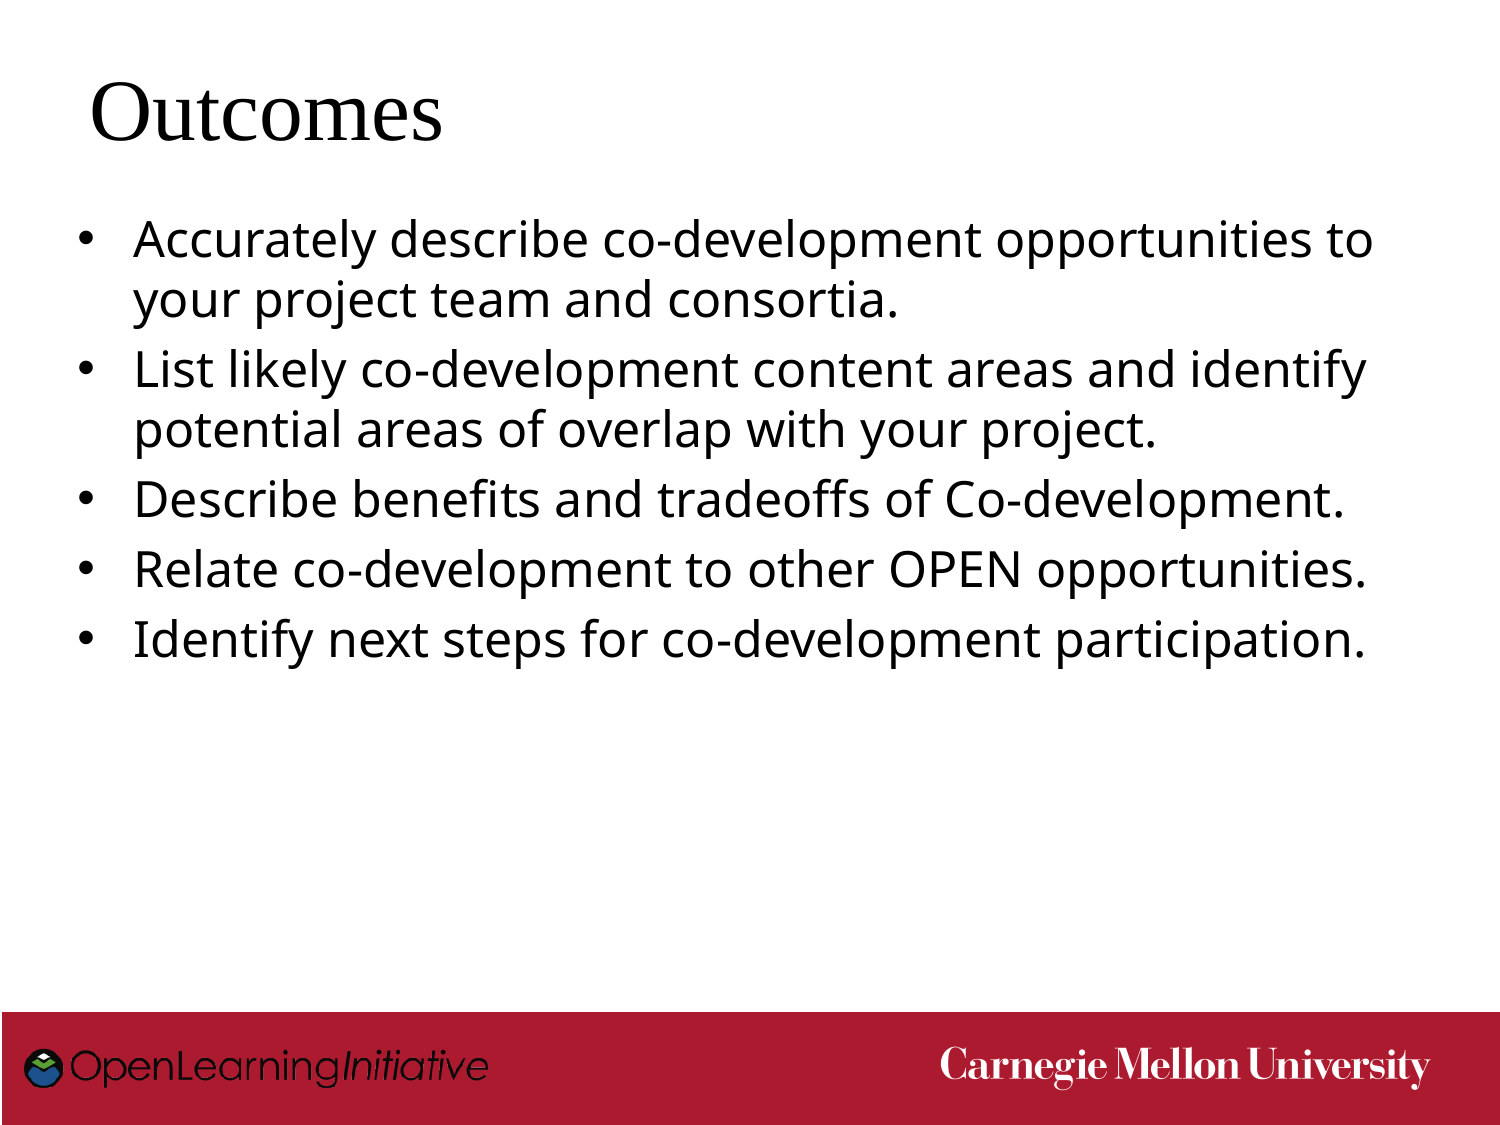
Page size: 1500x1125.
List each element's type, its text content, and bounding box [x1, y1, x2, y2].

picture [2, 1012, 1500, 1125]
title Outcomes [75, 45, 1425, 233]
list Accurately describe co-development opportunities to your project team and consortia. List likely co-development content areas and identify potential areas of overlap with your project. Describe benefits and tradeoffs of Co-development. Relate co-development to other OPEN opportunities. Identify next steps for co-development participation. [62, 200, 1413, 943]
